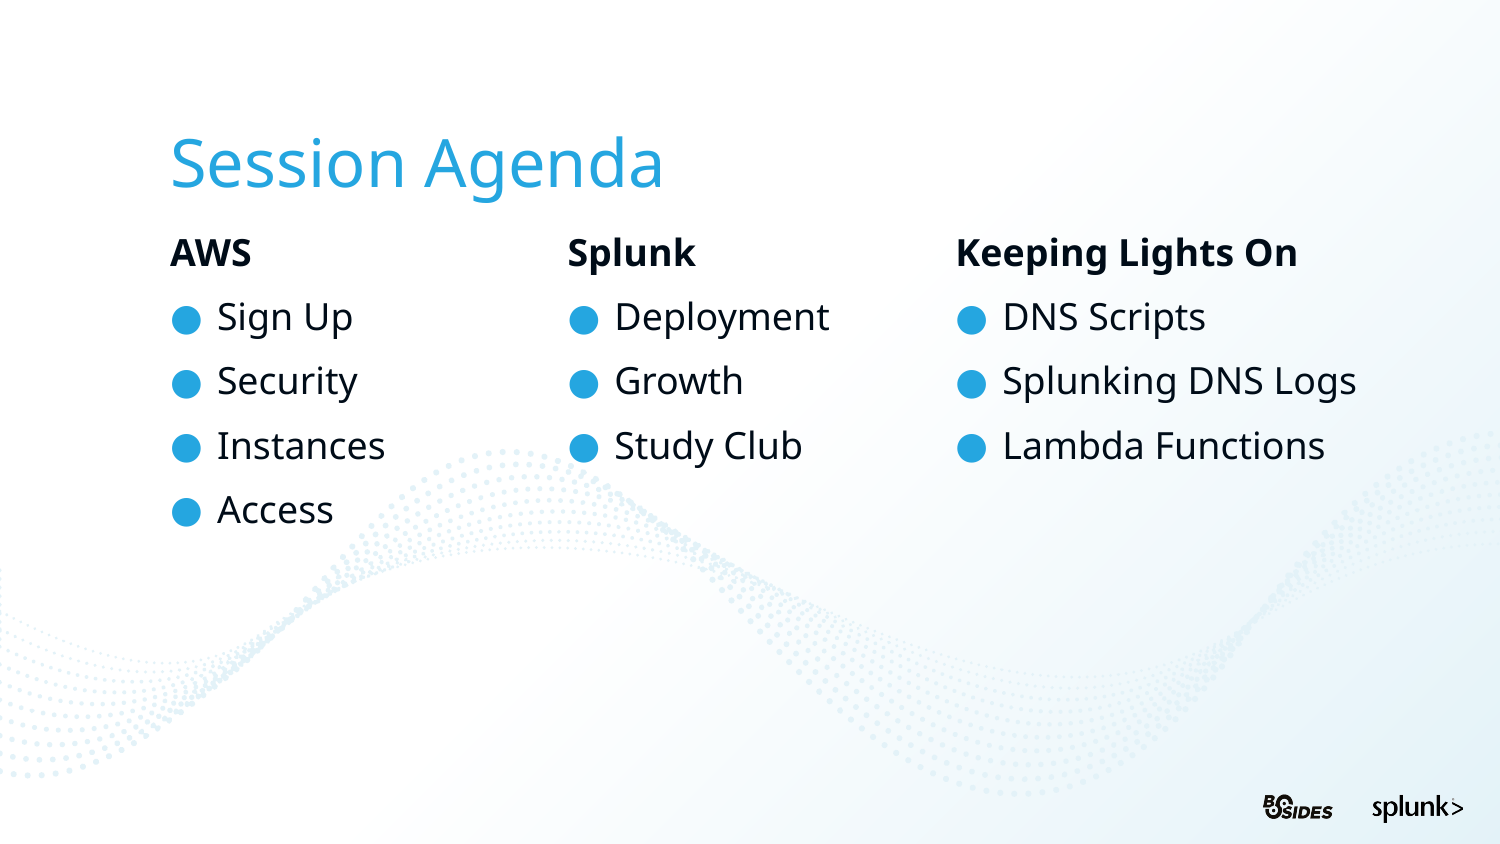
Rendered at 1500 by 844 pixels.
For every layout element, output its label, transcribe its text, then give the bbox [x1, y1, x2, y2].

picture [1254, 794, 1463, 823]
text_box Keeping Lights On DNS Scripts Splunking DNS Logs Lambda Functions [955, 222, 1411, 490]
list AWS Sign Up Security Instances Access [170, 222, 530, 583]
list Splunk Deployment Growth Study Club [567, 222, 928, 720]
title Session Agenda [170, 137, 1330, 203]
